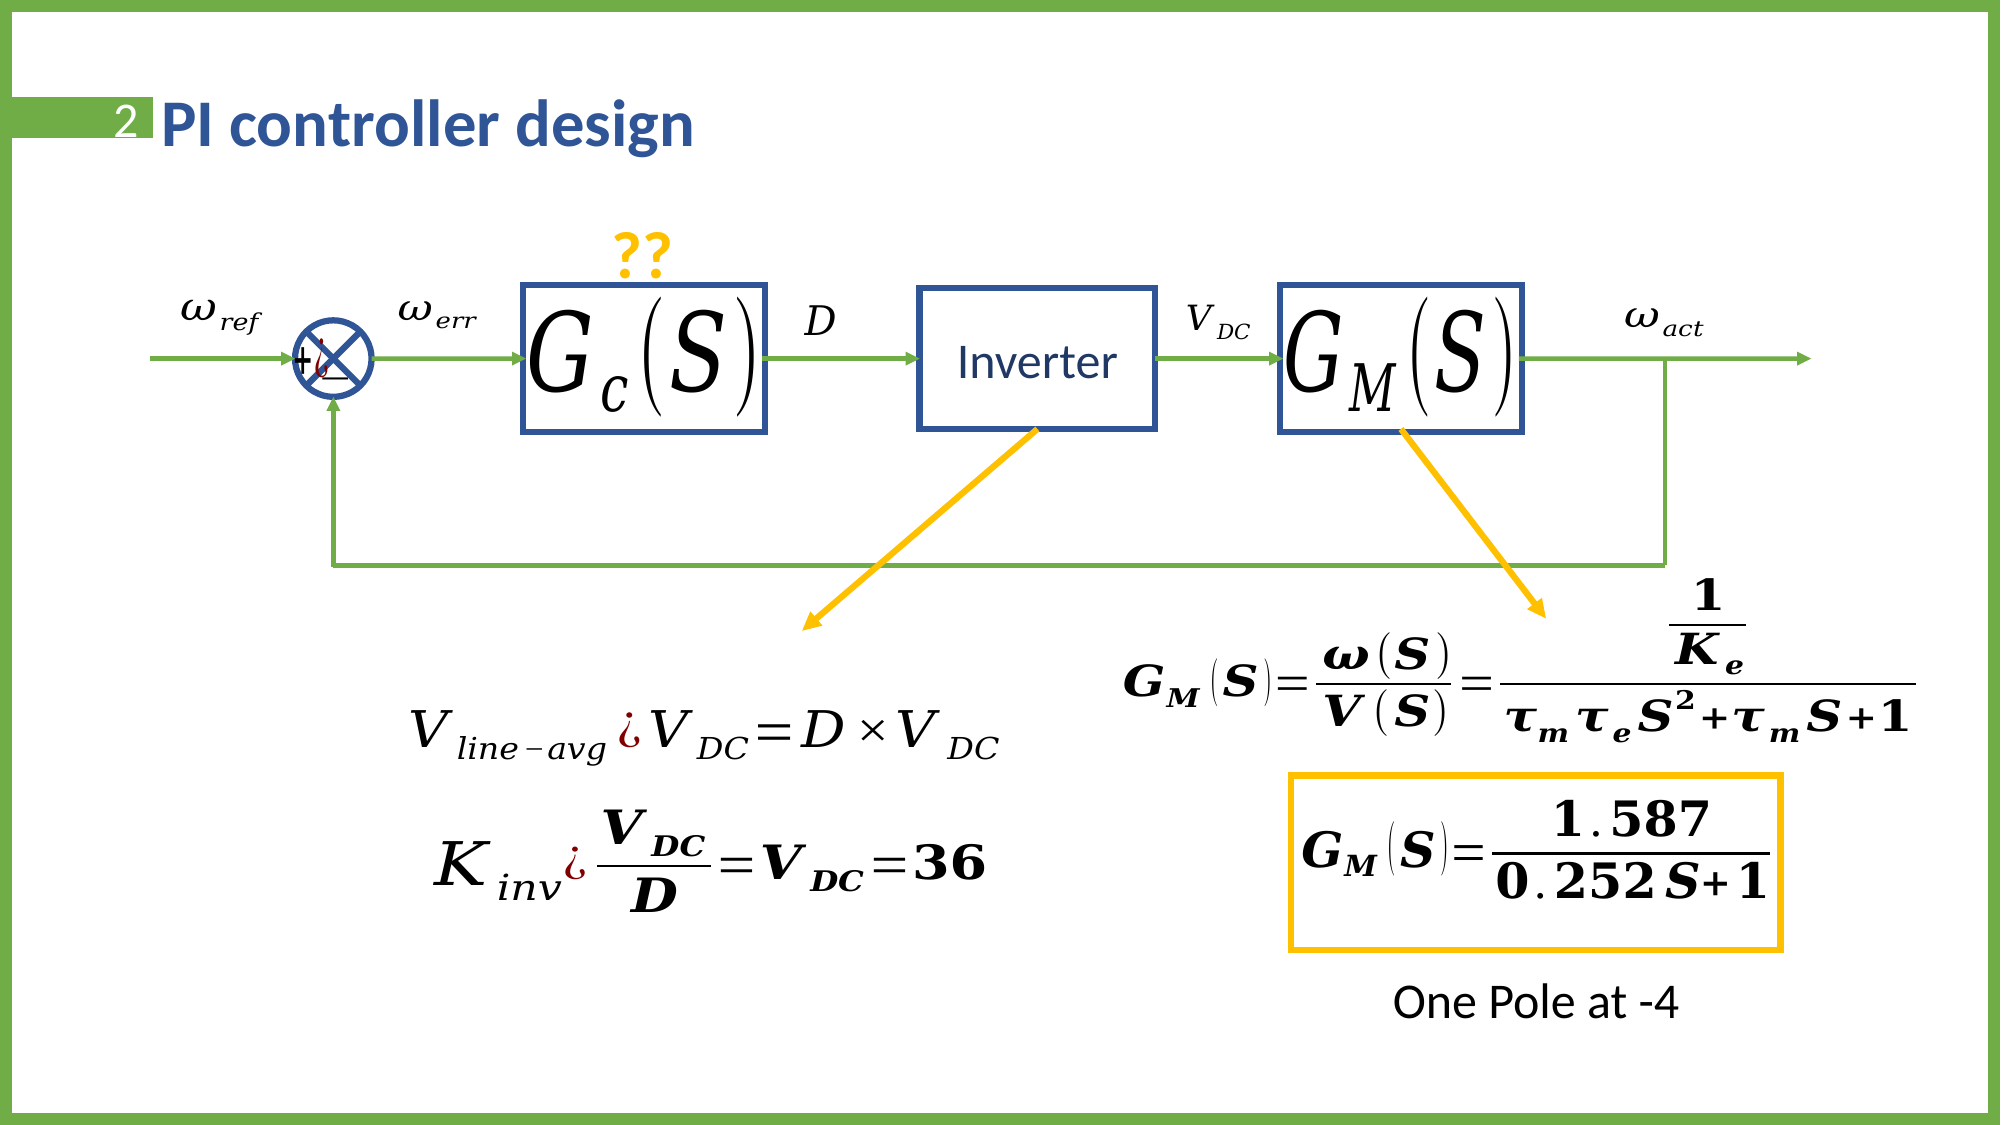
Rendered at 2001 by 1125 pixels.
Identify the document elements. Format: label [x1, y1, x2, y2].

text_box [1400, 428, 1546, 619]
text_box [149, 286, 1812, 567]
text_box [5, 80, 154, 156]
text_box [4, 4, 1995, 1121]
text_box [802, 429, 1038, 631]
